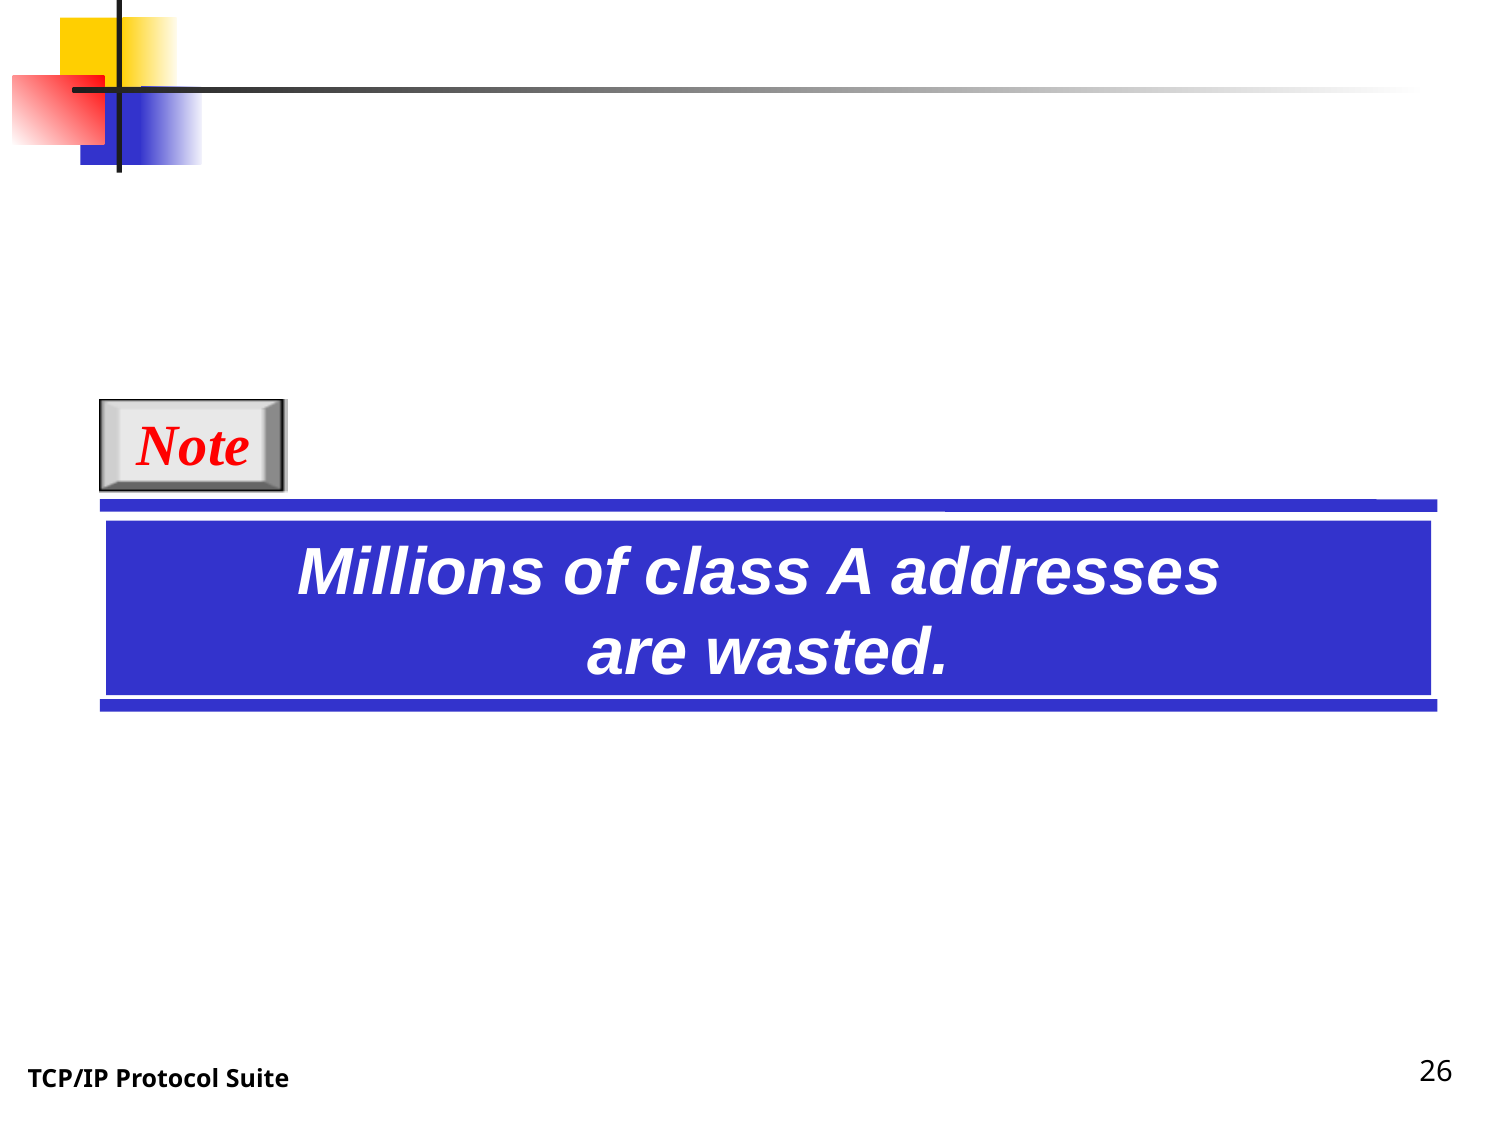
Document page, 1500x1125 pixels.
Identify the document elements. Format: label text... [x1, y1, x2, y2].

text_box [116, 93, 122, 173]
text_box [80, 93, 116, 165]
text_box [122, 93, 141, 165]
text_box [99, 399, 288, 493]
text_box [60, 17, 116, 86]
text_box [12, 75, 105, 145]
text_box [141, 93, 202, 165]
text_box [116, 0, 122, 87]
slide_number 26 [1155, 1024, 1468, 1100]
text_box Millions of class A addresses are wasted. [106, 520, 1432, 696]
text_box [122, 17, 177, 86]
footer TCP/IP Protocol Suite [12, 1025, 488, 1100]
text_box [72, 87, 1423, 93]
